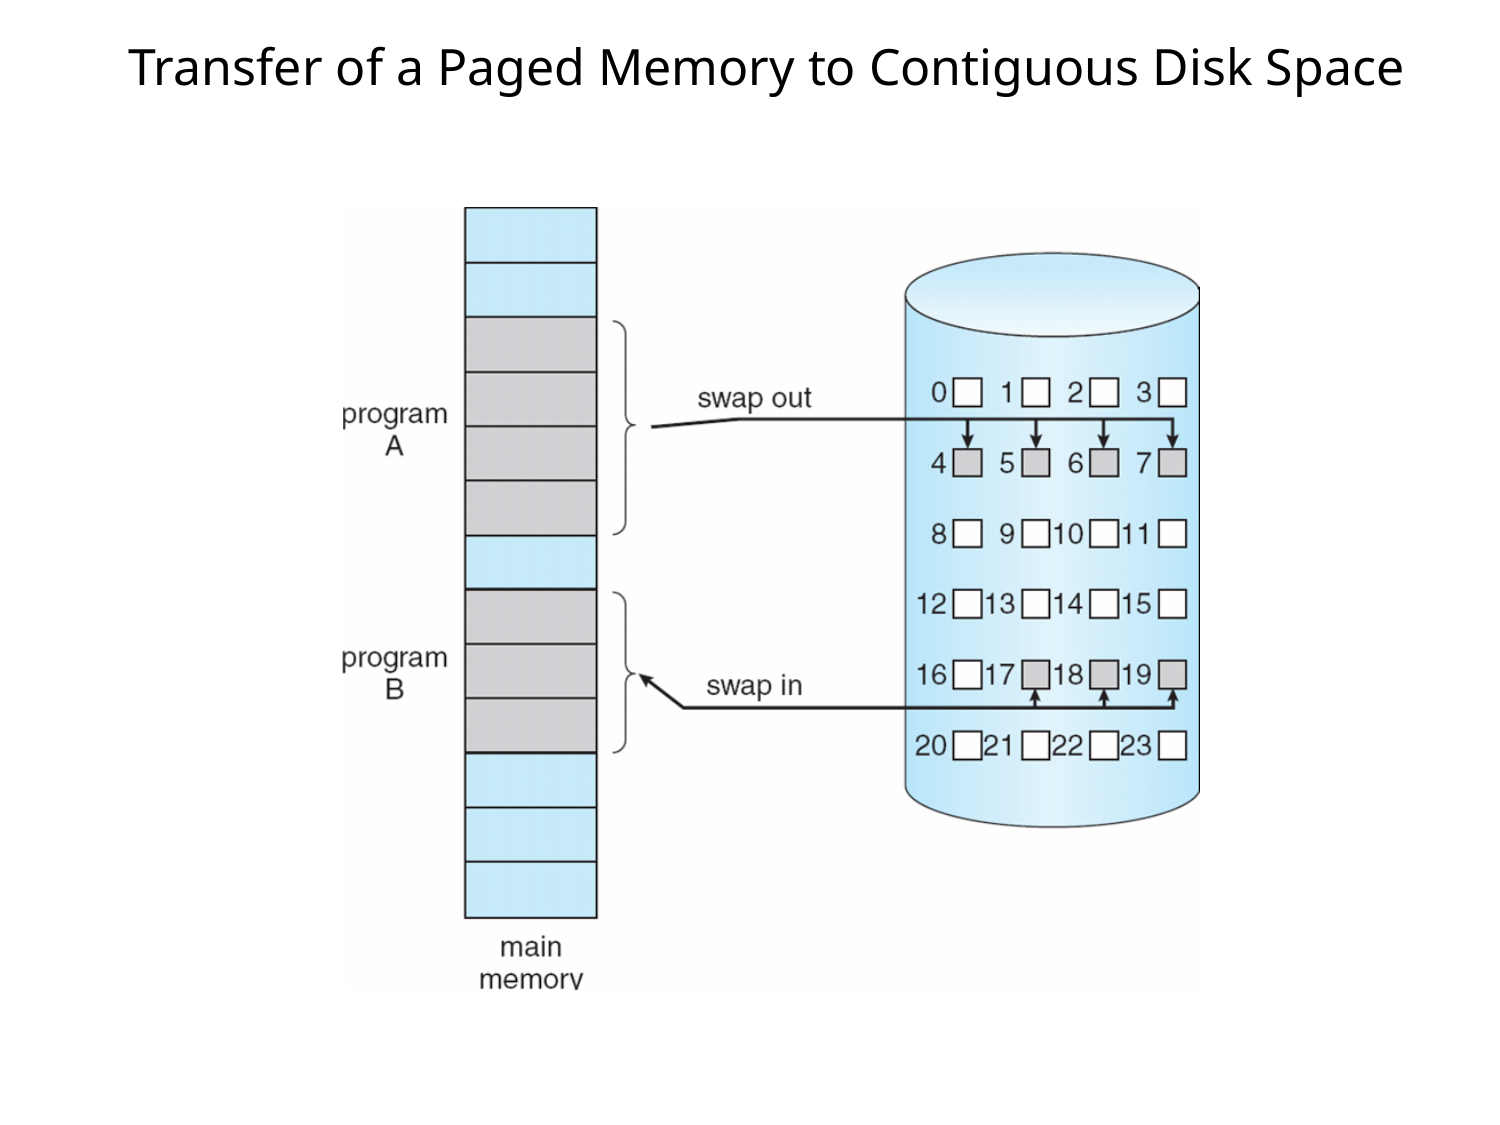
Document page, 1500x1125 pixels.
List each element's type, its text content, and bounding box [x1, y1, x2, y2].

title Transfer of a Paged Memory to Contiguous Disk Space [113, 0, 1484, 139]
picture [341, 207, 1200, 990]
